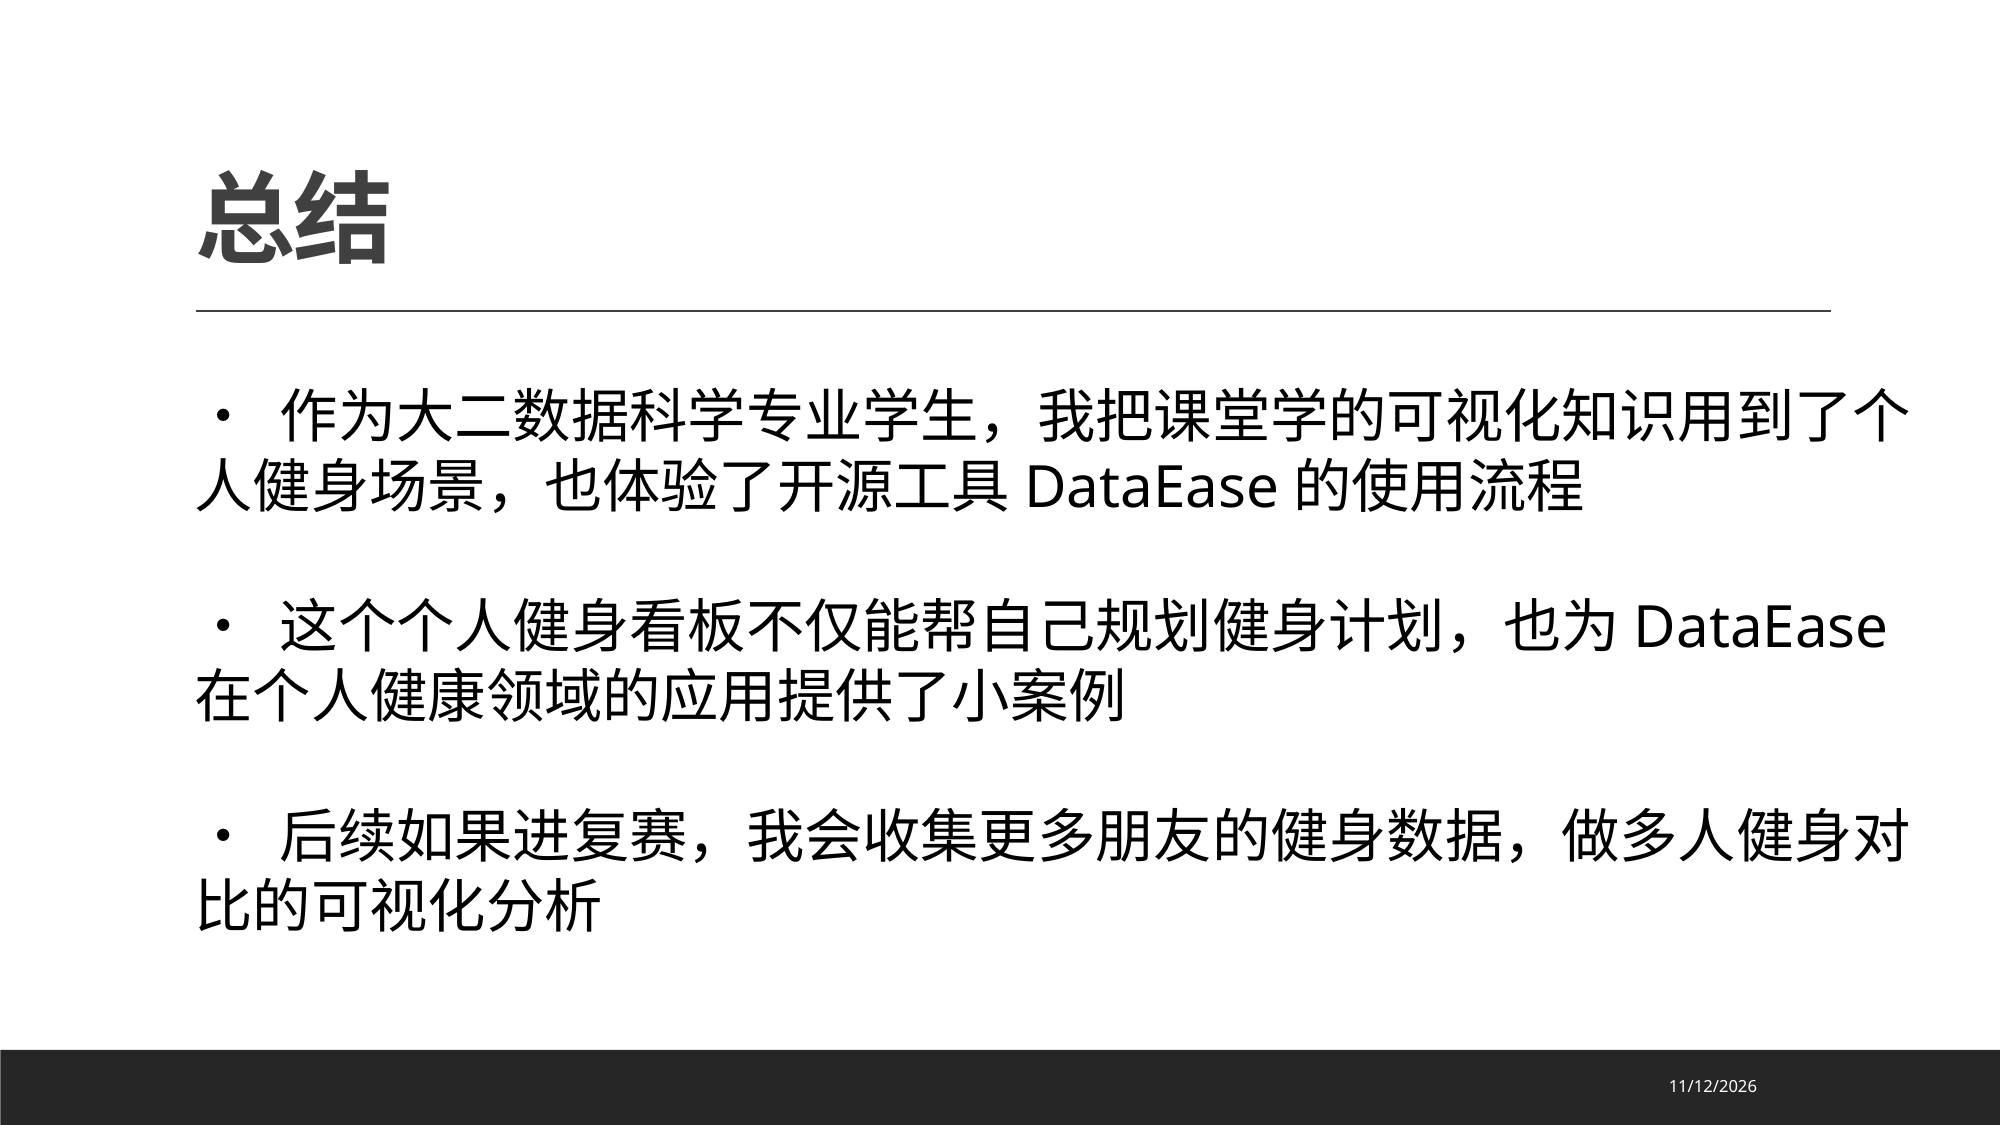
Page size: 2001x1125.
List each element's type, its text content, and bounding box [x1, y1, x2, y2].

text_box • 作为大二数据科学专业学生，我把课堂学的可视化知识用到了个人健身场景，也体验了开源工具DataEase的使用流程 • 这个个人健身看板不仅能帮自己规划健身计划，也为DataEase在个人健康领域的应用提供了小案例 • 后续如果进复赛，我会收集更多朋友的健身数据，做多人健身对比的可视化分析 [180, 372, 1935, 947]
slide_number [1348, 1057, 1773, 1118]
title 总结 [180, 47, 1830, 285]
